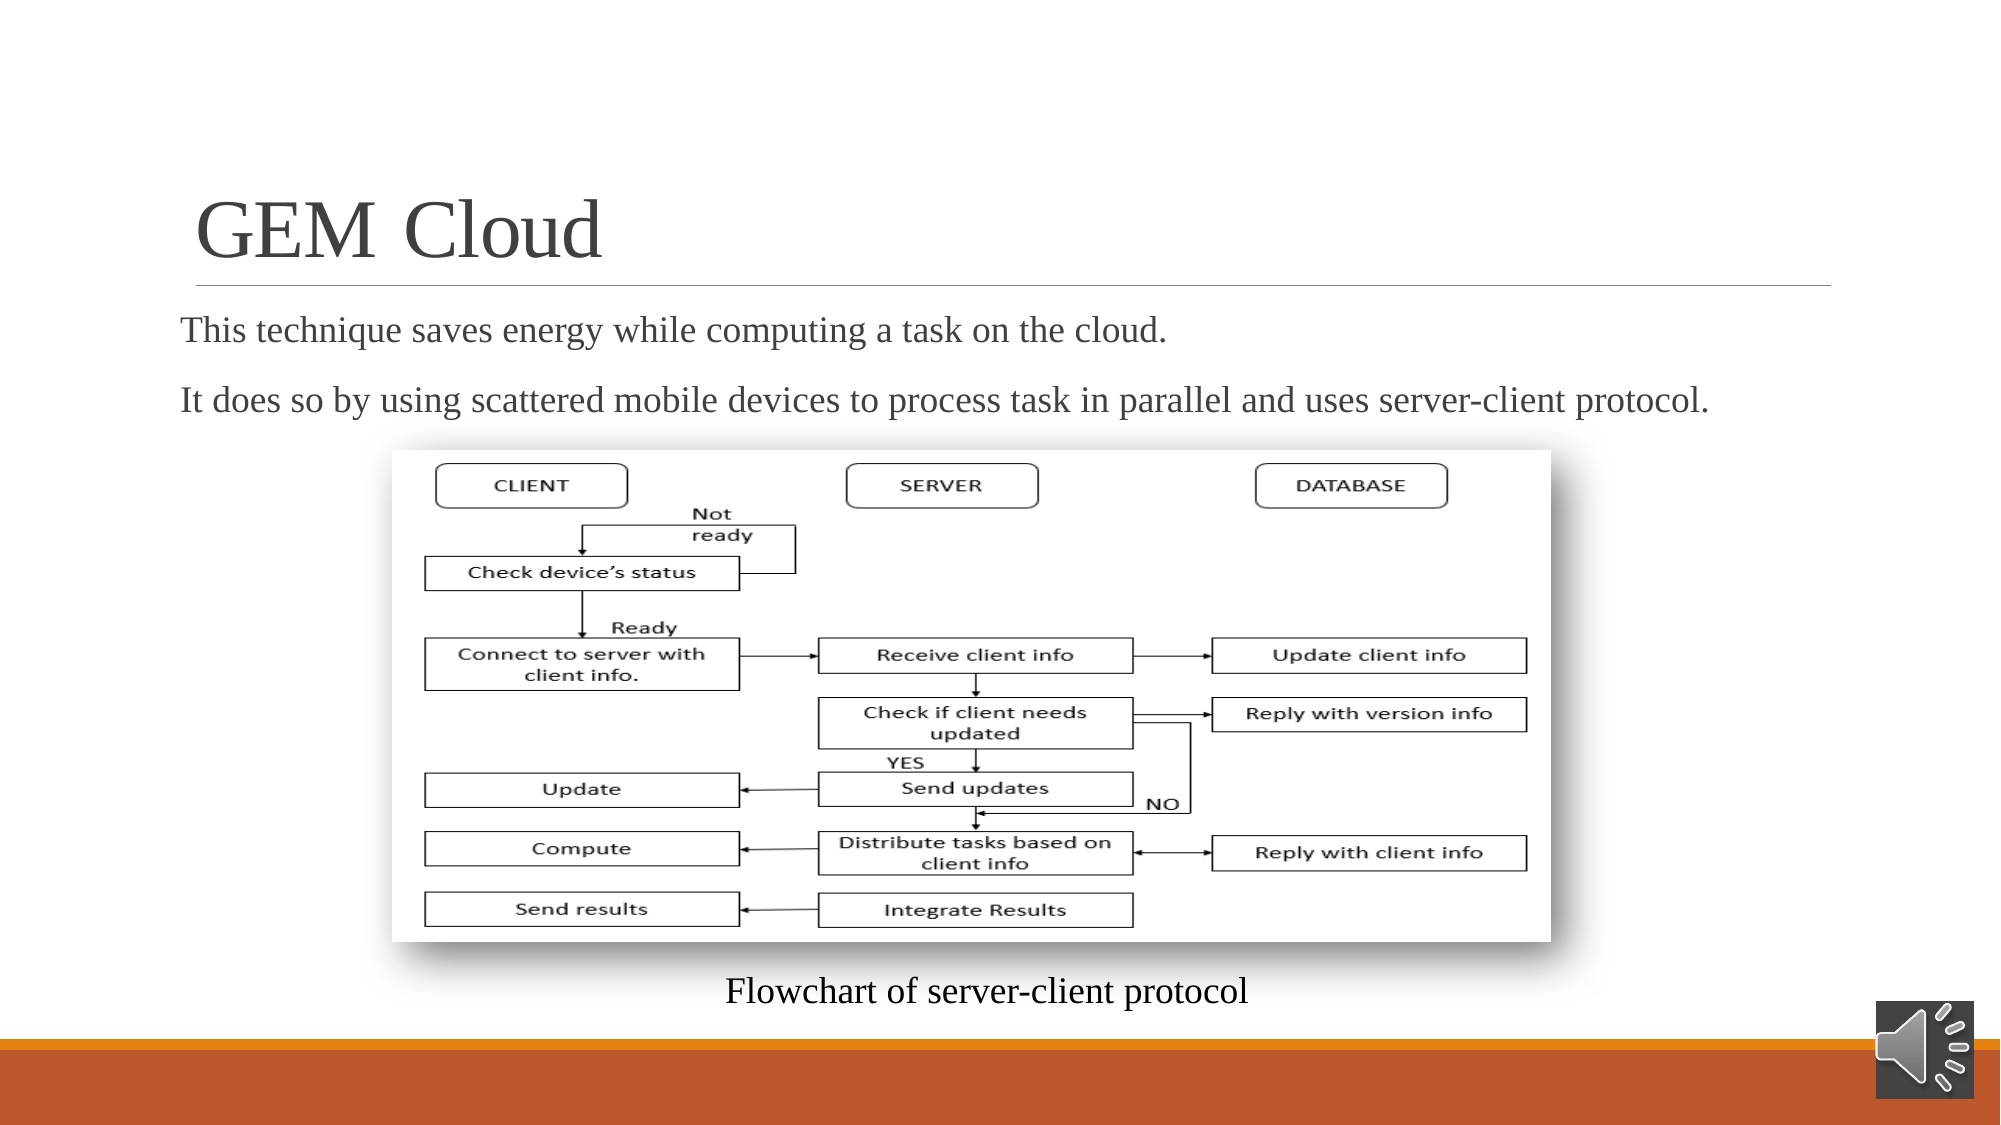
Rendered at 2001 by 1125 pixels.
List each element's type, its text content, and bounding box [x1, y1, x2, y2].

picture [391, 450, 1552, 942]
list This technique saves energy while computing a task on the cloud. It does so by using scattered mobile devices to process task in parallel and uses server-client protocol. [180, 302, 1830, 963]
text_box Flowchart of server-client protocol [710, 959, 1275, 1019]
title GEM Cloud [180, 47, 1830, 285]
picture [1874, 999, 1976, 1101]
